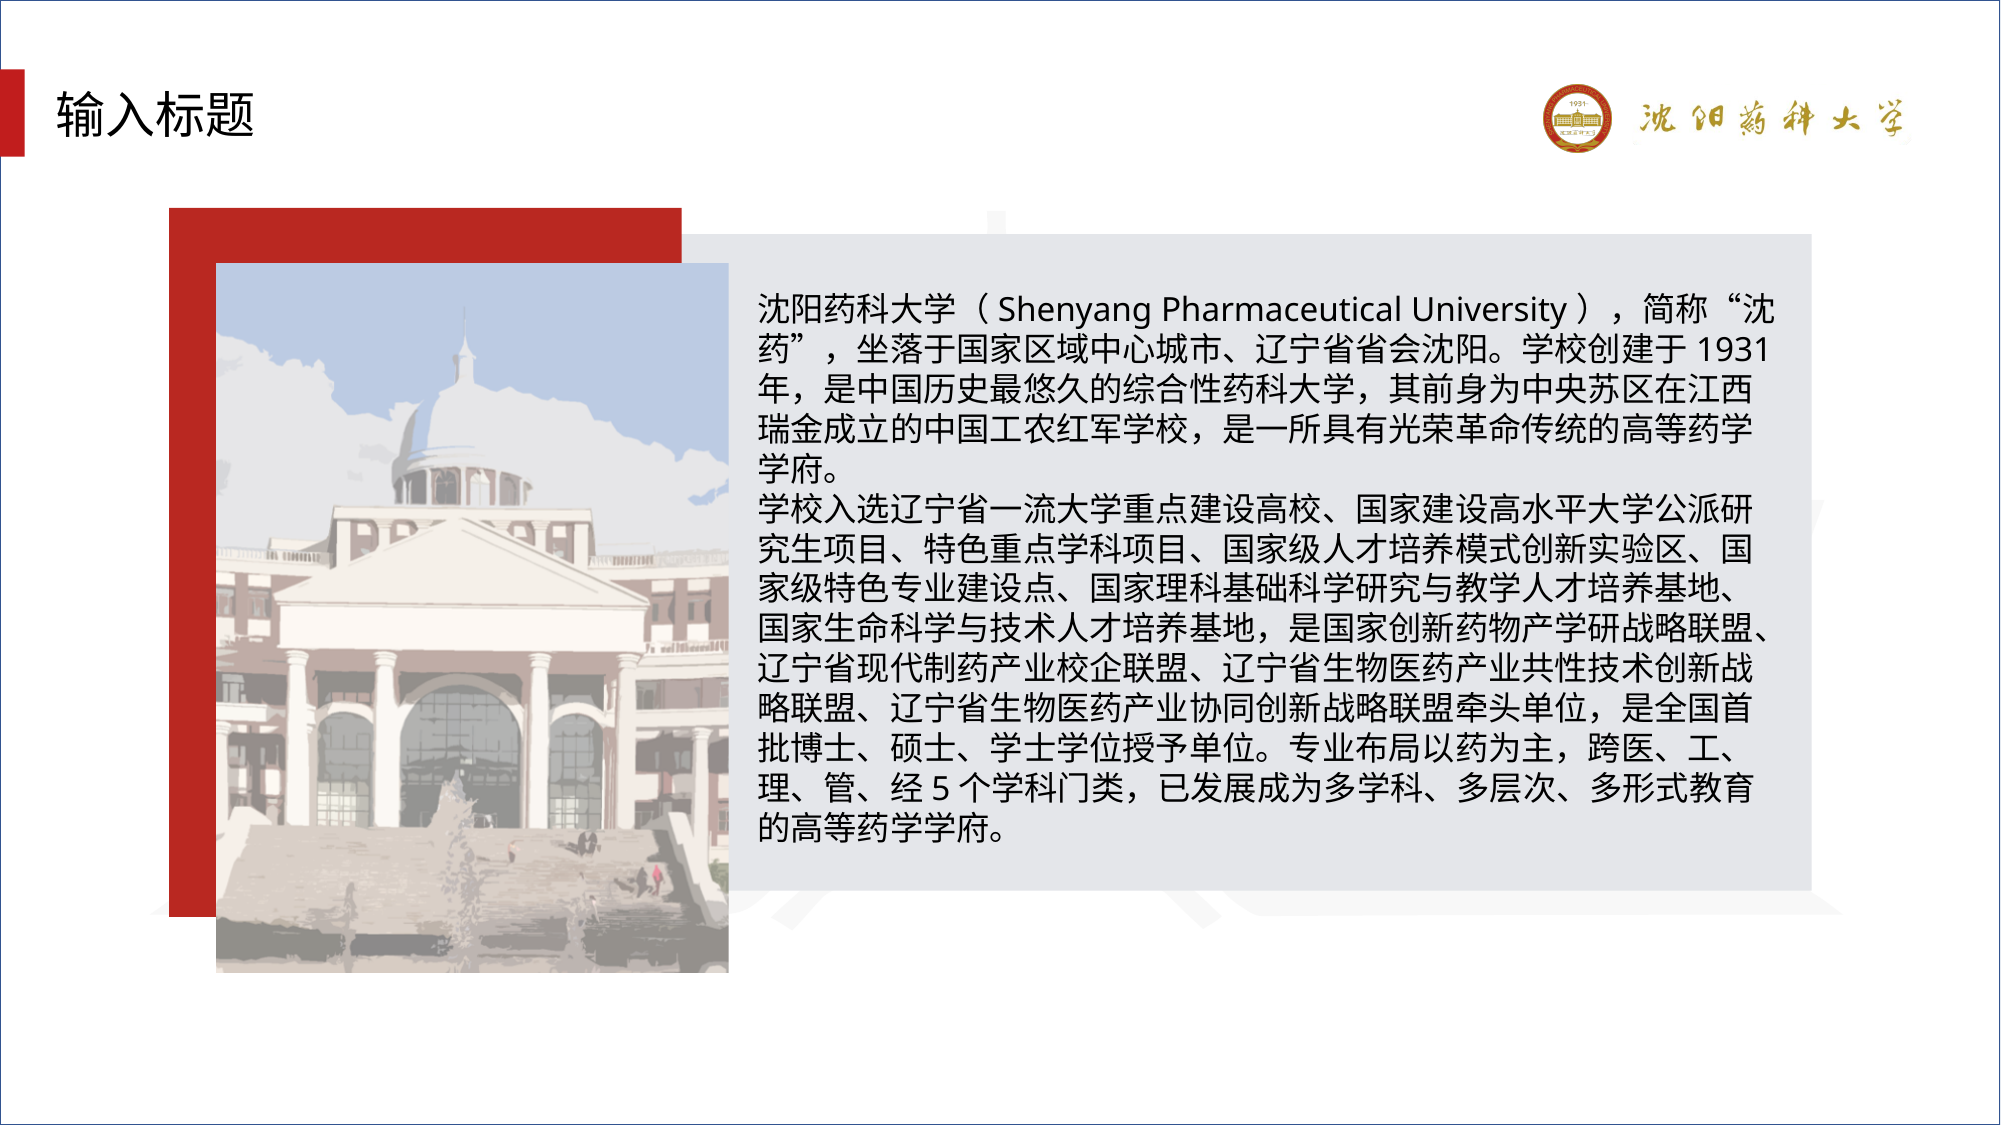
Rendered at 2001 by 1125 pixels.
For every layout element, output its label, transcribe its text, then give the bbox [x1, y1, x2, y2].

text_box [169, 207, 1812, 973]
text_box 输入标题 [40, 76, 426, 152]
picture [1543, 84, 1612, 153]
picture [1632, 84, 1912, 145]
